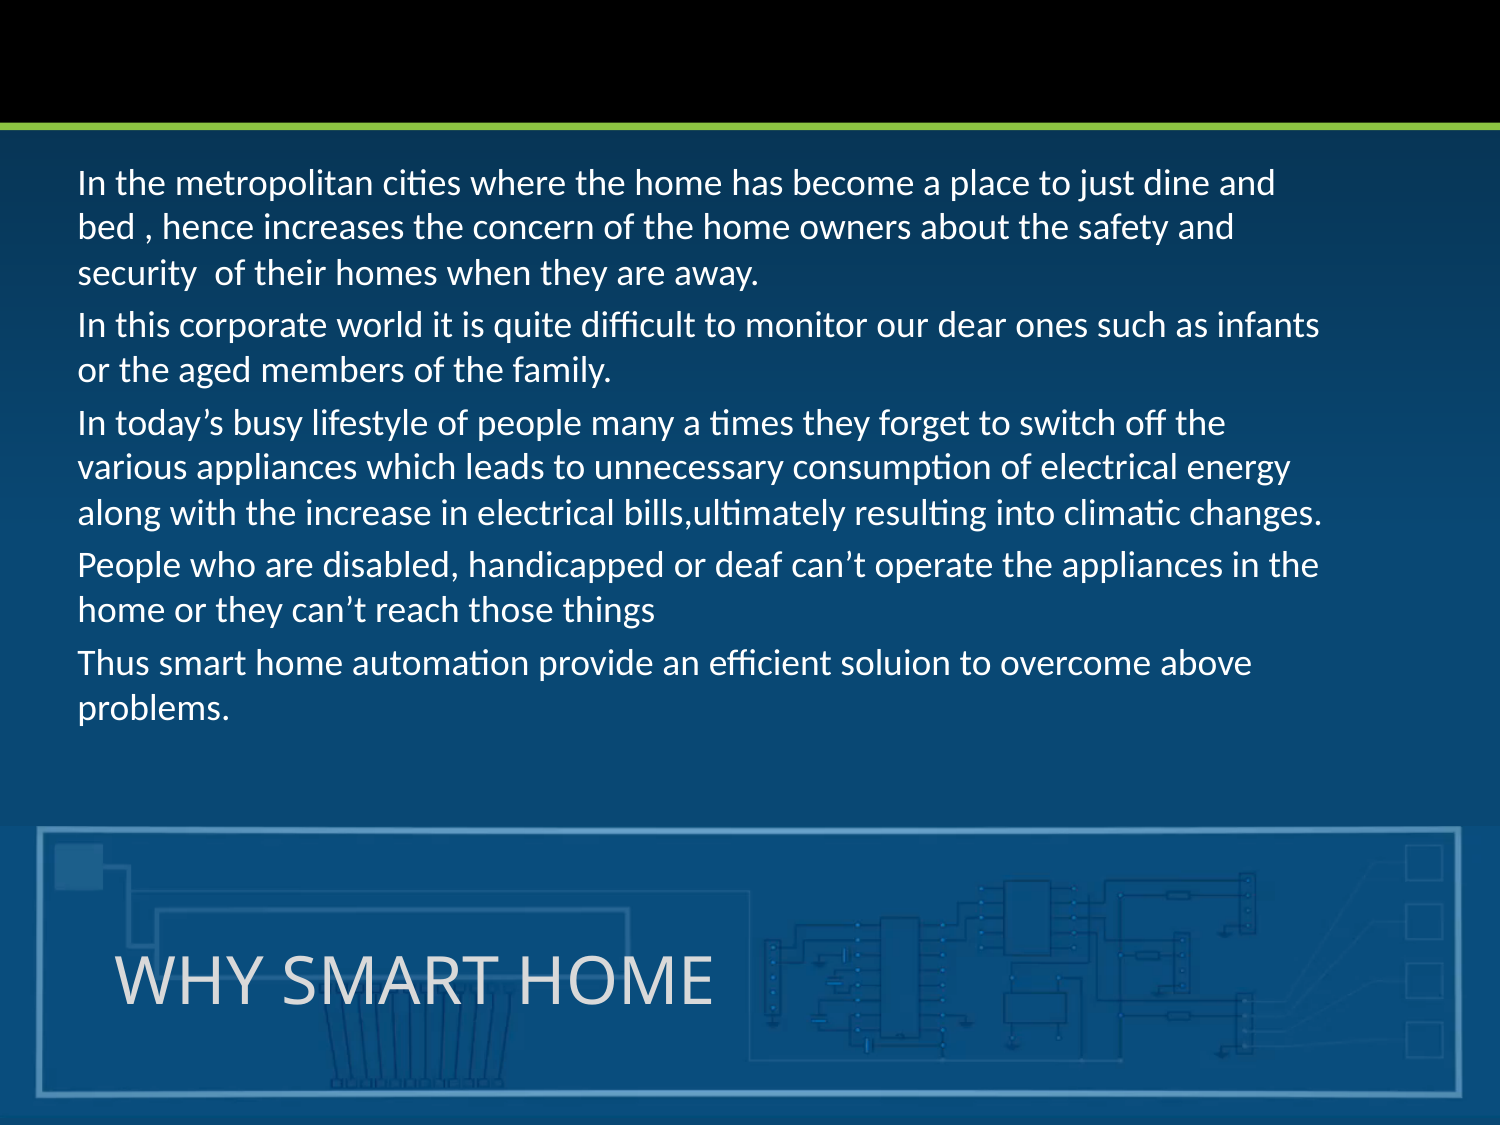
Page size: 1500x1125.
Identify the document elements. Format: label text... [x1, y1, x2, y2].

picture [0, 826, 1500, 1118]
list In the metropolitan cities where the home has become a place to just dine and bed , hence increases the concern of the home owners about the safety and security of their homes when they are away. In this corporate world it is quite difficult to monitor our dear ones such as infants or the aged members of the family. In today’s busy lifestyle of people many a times they forget to switch off the various appliances which leads to unnecessary consumption of electrical energy along with the increase in electrical bills,ultimately resulting into climatic changes. People who are disabled, handicapped or deaf can’t operate the appliances in the home or they can’t reach those things Thus smart home automation provide an efficient soluion to overcome above problems. [62, 149, 1357, 669]
title WHY SMART HOME [99, 912, 1238, 1043]
